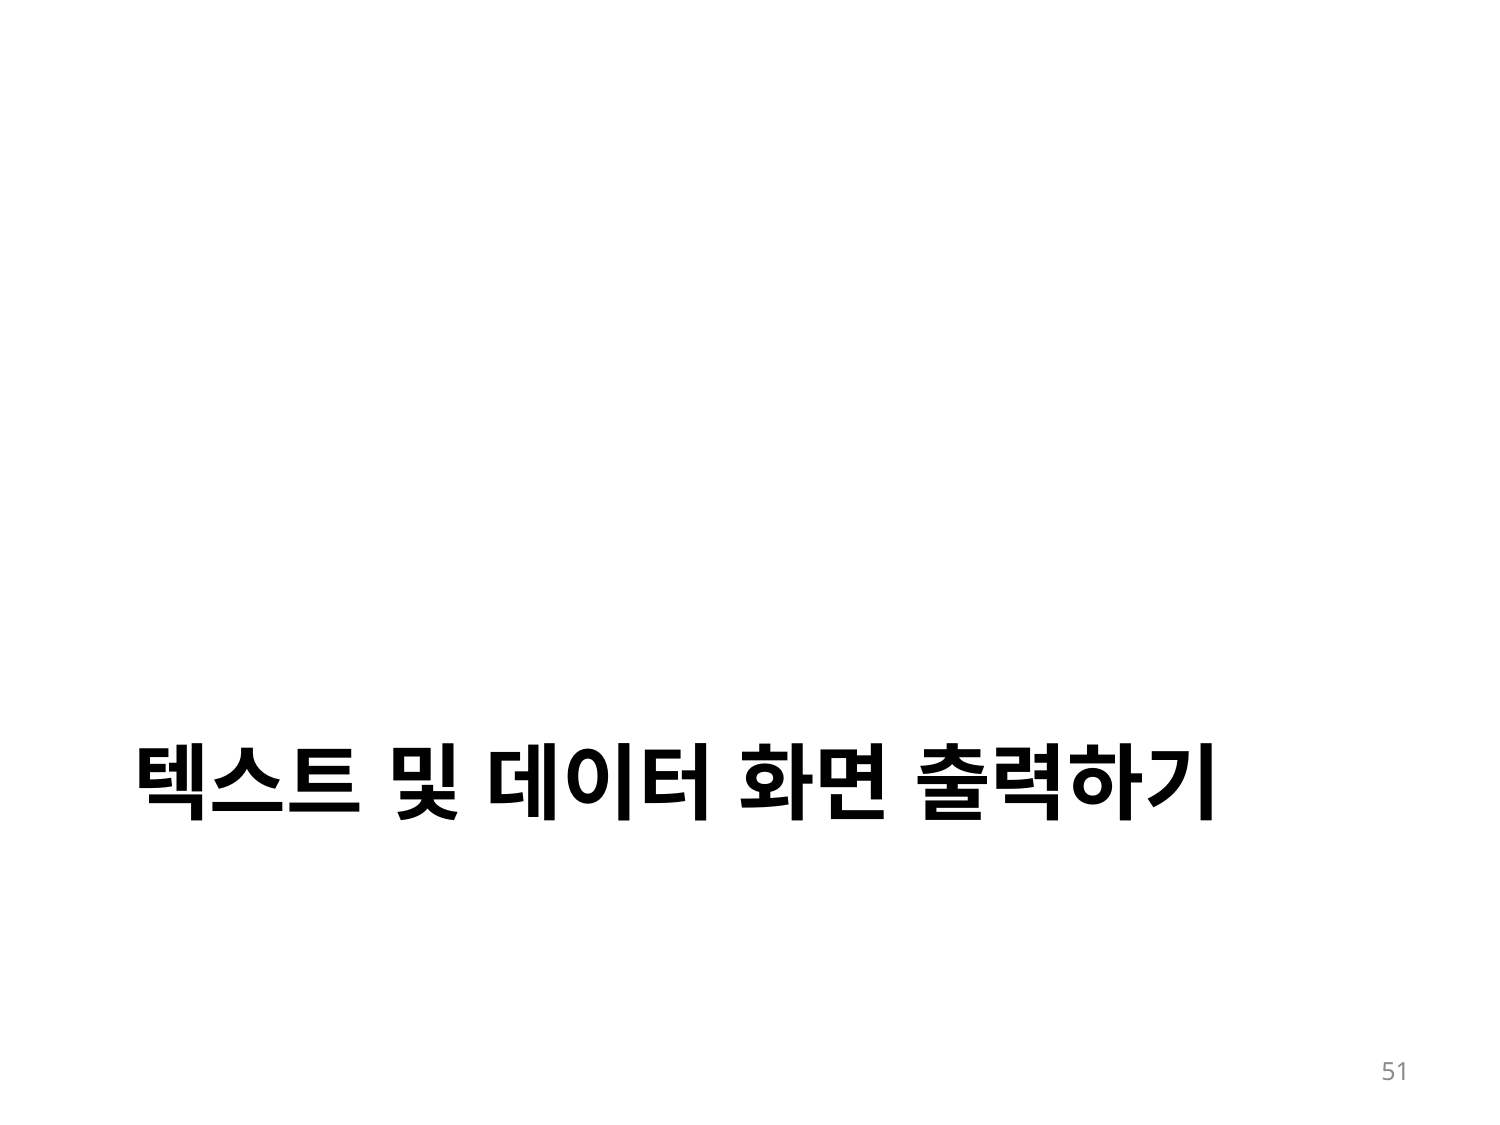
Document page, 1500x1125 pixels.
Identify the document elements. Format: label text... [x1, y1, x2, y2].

title 텍스트 및 데이터 화면 출력하기 [118, 722, 1394, 947]
slide_number 51 [1074, 1042, 1425, 1103]
